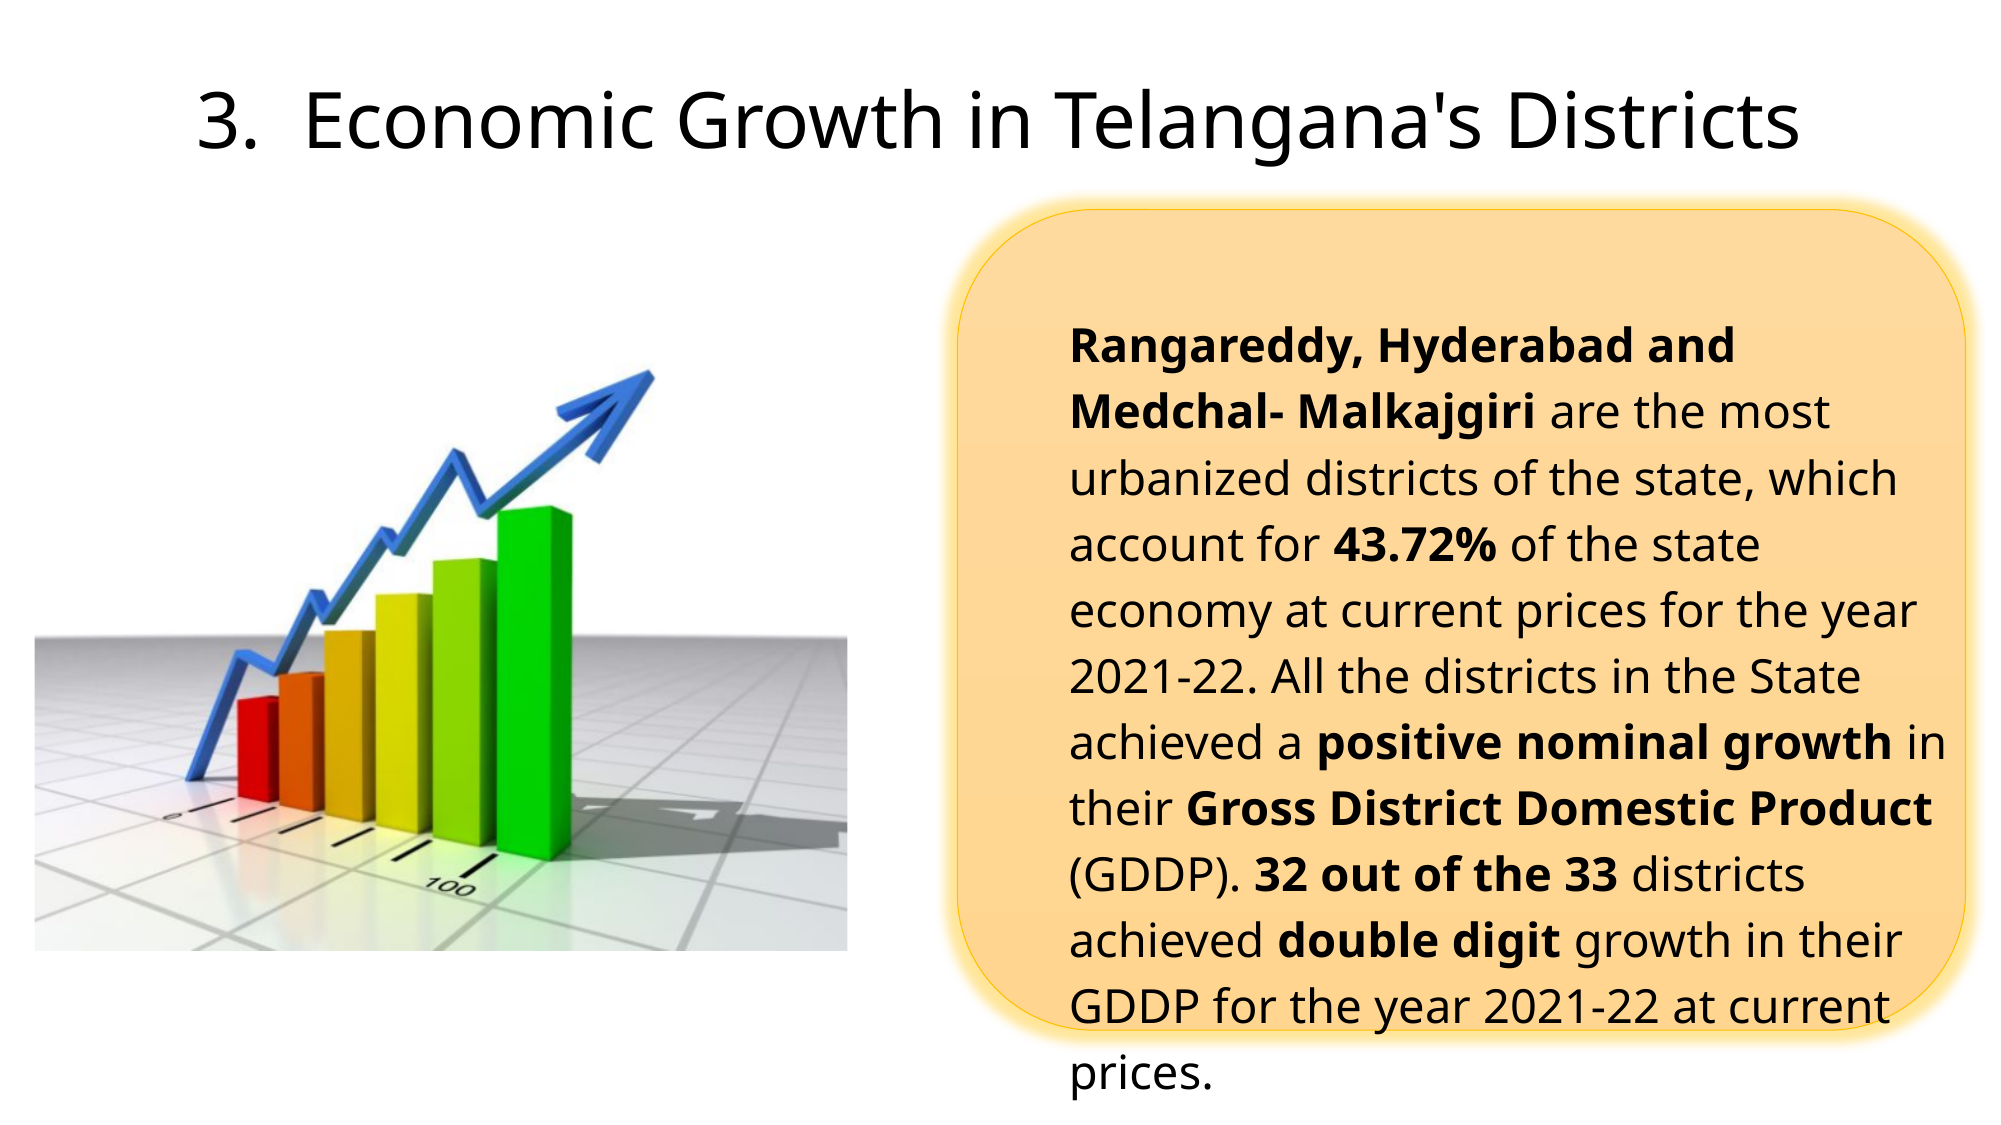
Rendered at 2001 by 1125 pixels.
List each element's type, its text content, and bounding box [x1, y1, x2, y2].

text_box [34, 323, 848, 951]
text_box Rangareddy, Hyderabad and Medchal- Malkajgiri are the most urbanized districts of the state, which account for 43.72% of the state economy at current prices for the year 2021-22. All the districts in the State achieved a positive nominal growth in their Gross District Domestic Product (GDDP). 32 out of the 33 districts achieved double digit growth in their GDDP for the year 2021-22 at current prices. [1068, 306, 1966, 1100]
text_box 3. Economic Growth in Telangana's Districts [135, 54, 1865, 164]
text_box [956, 208, 1960, 1029]
